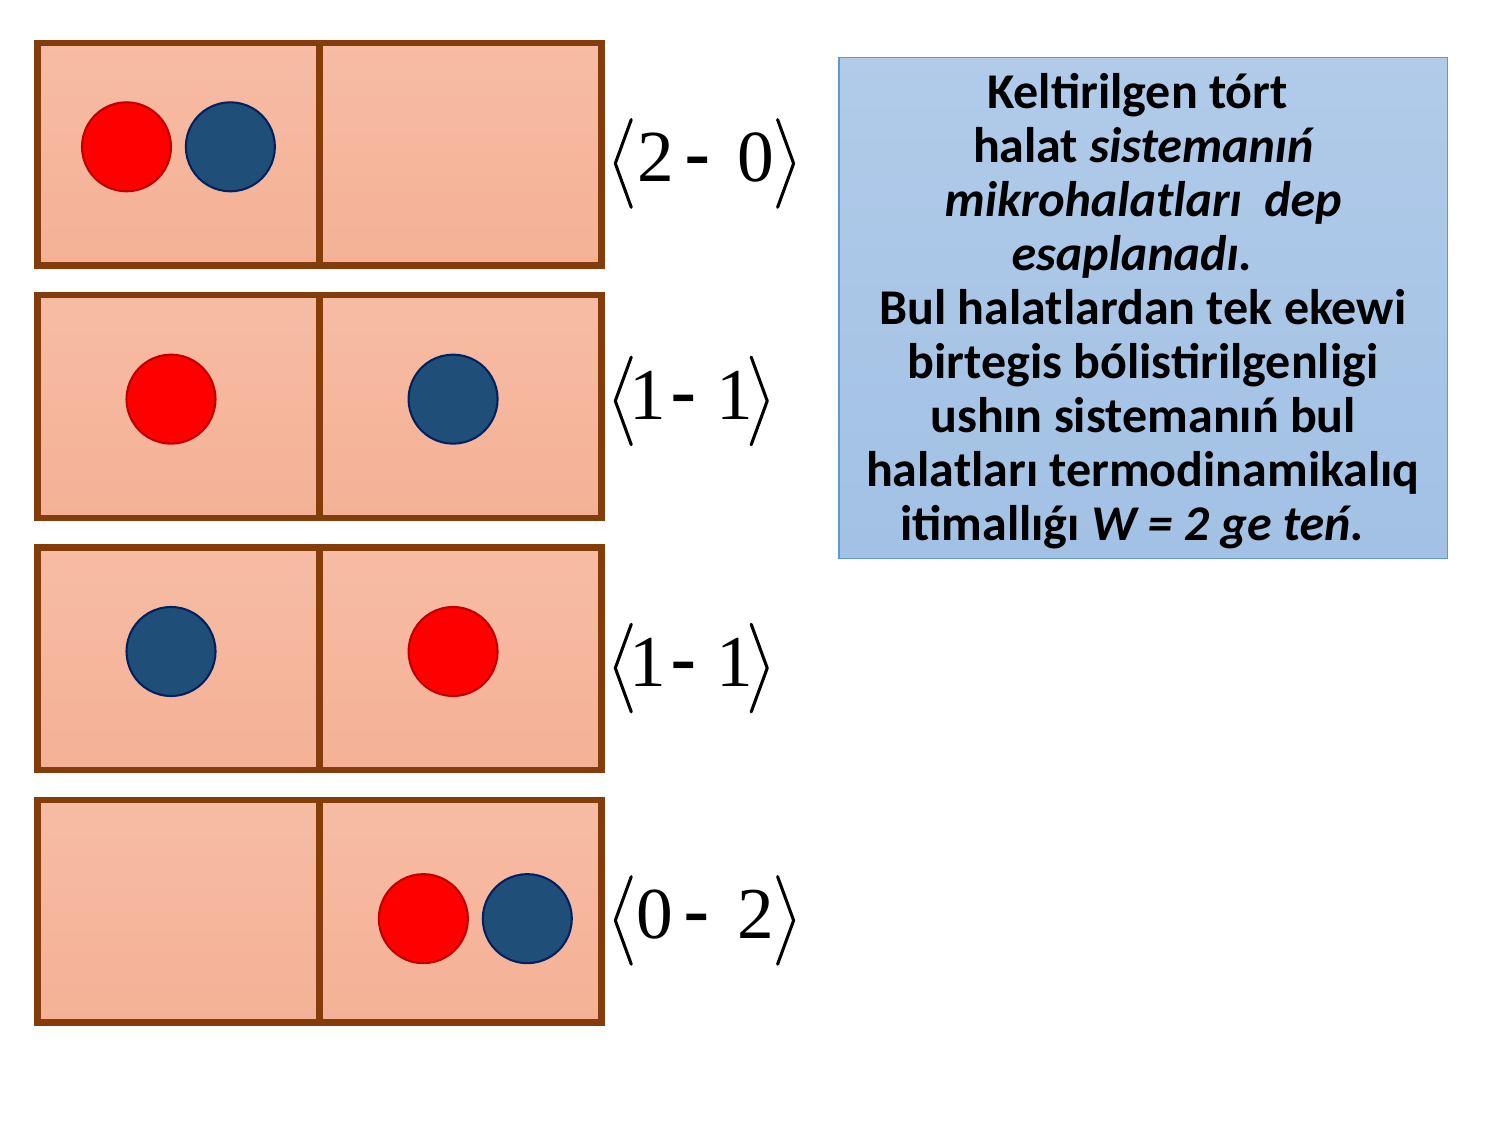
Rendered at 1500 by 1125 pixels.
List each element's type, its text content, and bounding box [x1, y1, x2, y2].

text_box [601, 606, 785, 730]
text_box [37, 799, 602, 1023]
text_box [601, 859, 810, 982]
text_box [37, 42, 602, 266]
text_box Keltirilgen tórt halat sistemanıń mikrohalatları dep esaplanadı. Bul halatlardan tek ekewi birtegis bólistirilgenligi ushın sistemanıń bul halatları termodinamikalıq itimallıǵı W = 2 ge teń. [838, 57, 1448, 559]
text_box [37, 547, 602, 771]
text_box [601, 339, 785, 462]
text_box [37, 295, 602, 518]
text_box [601, 102, 810, 225]
